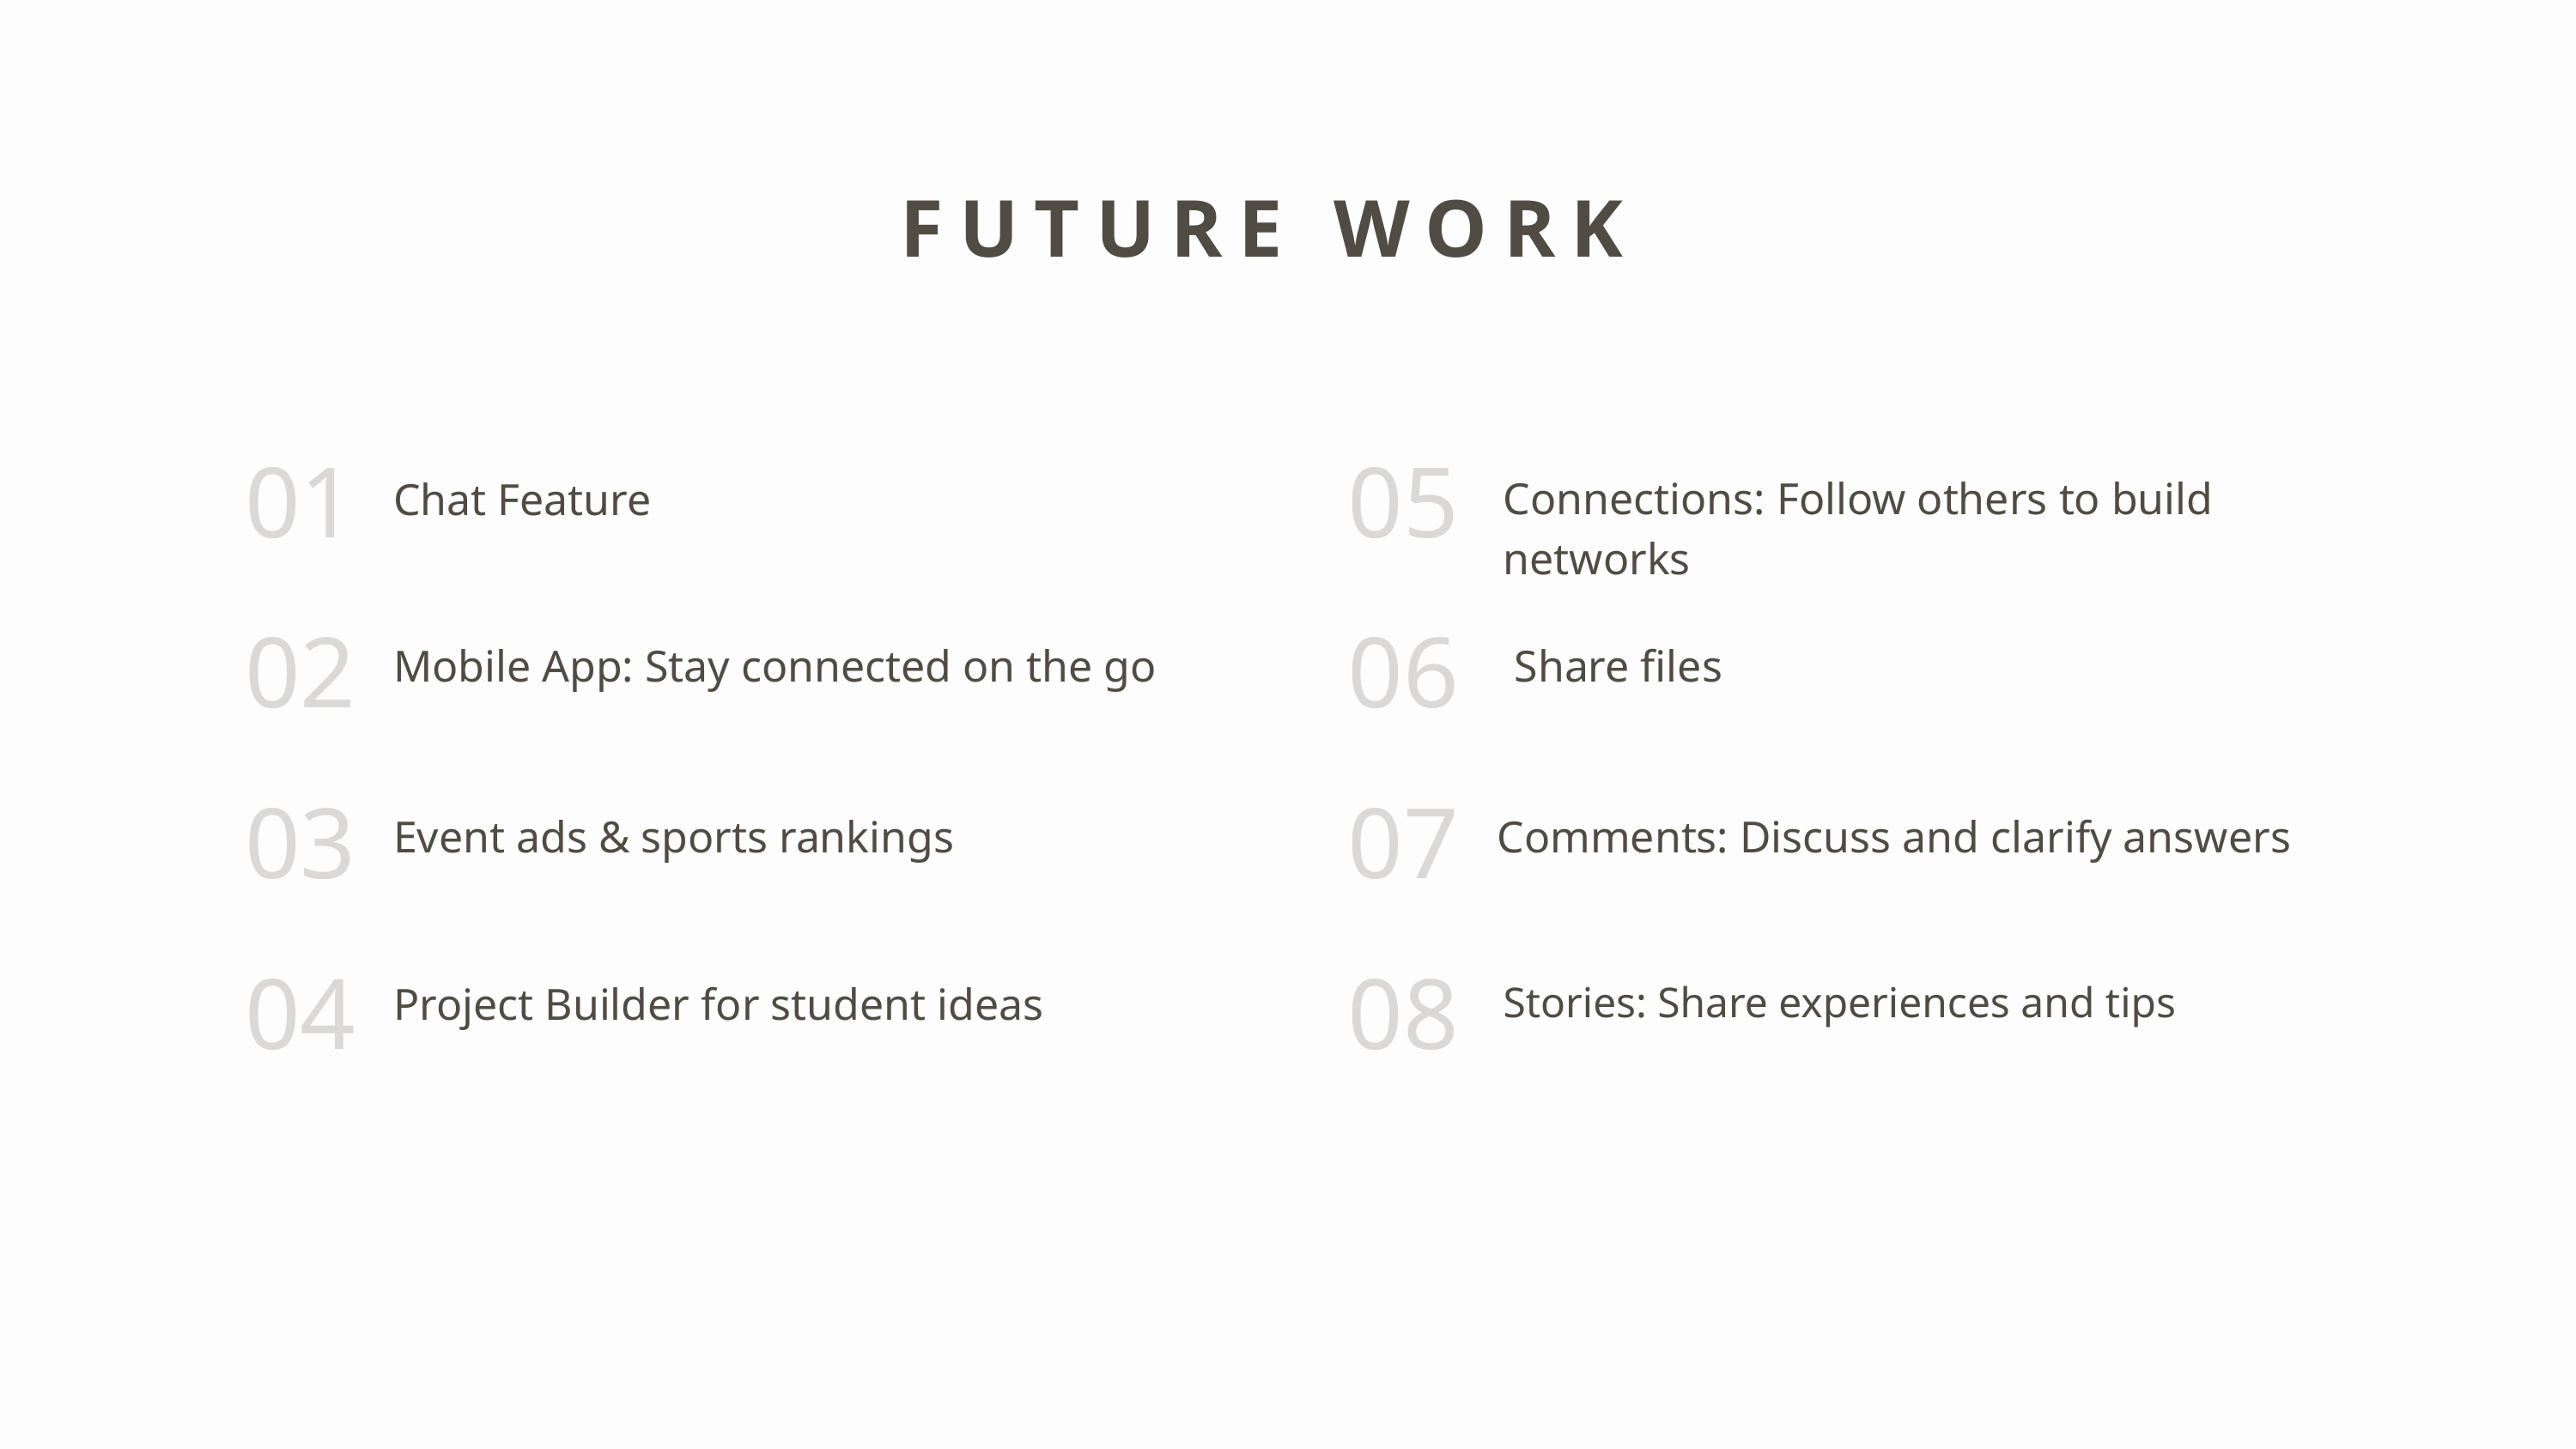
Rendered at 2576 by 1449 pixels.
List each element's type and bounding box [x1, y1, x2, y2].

text_box [220, 170, 2324, 1214]
